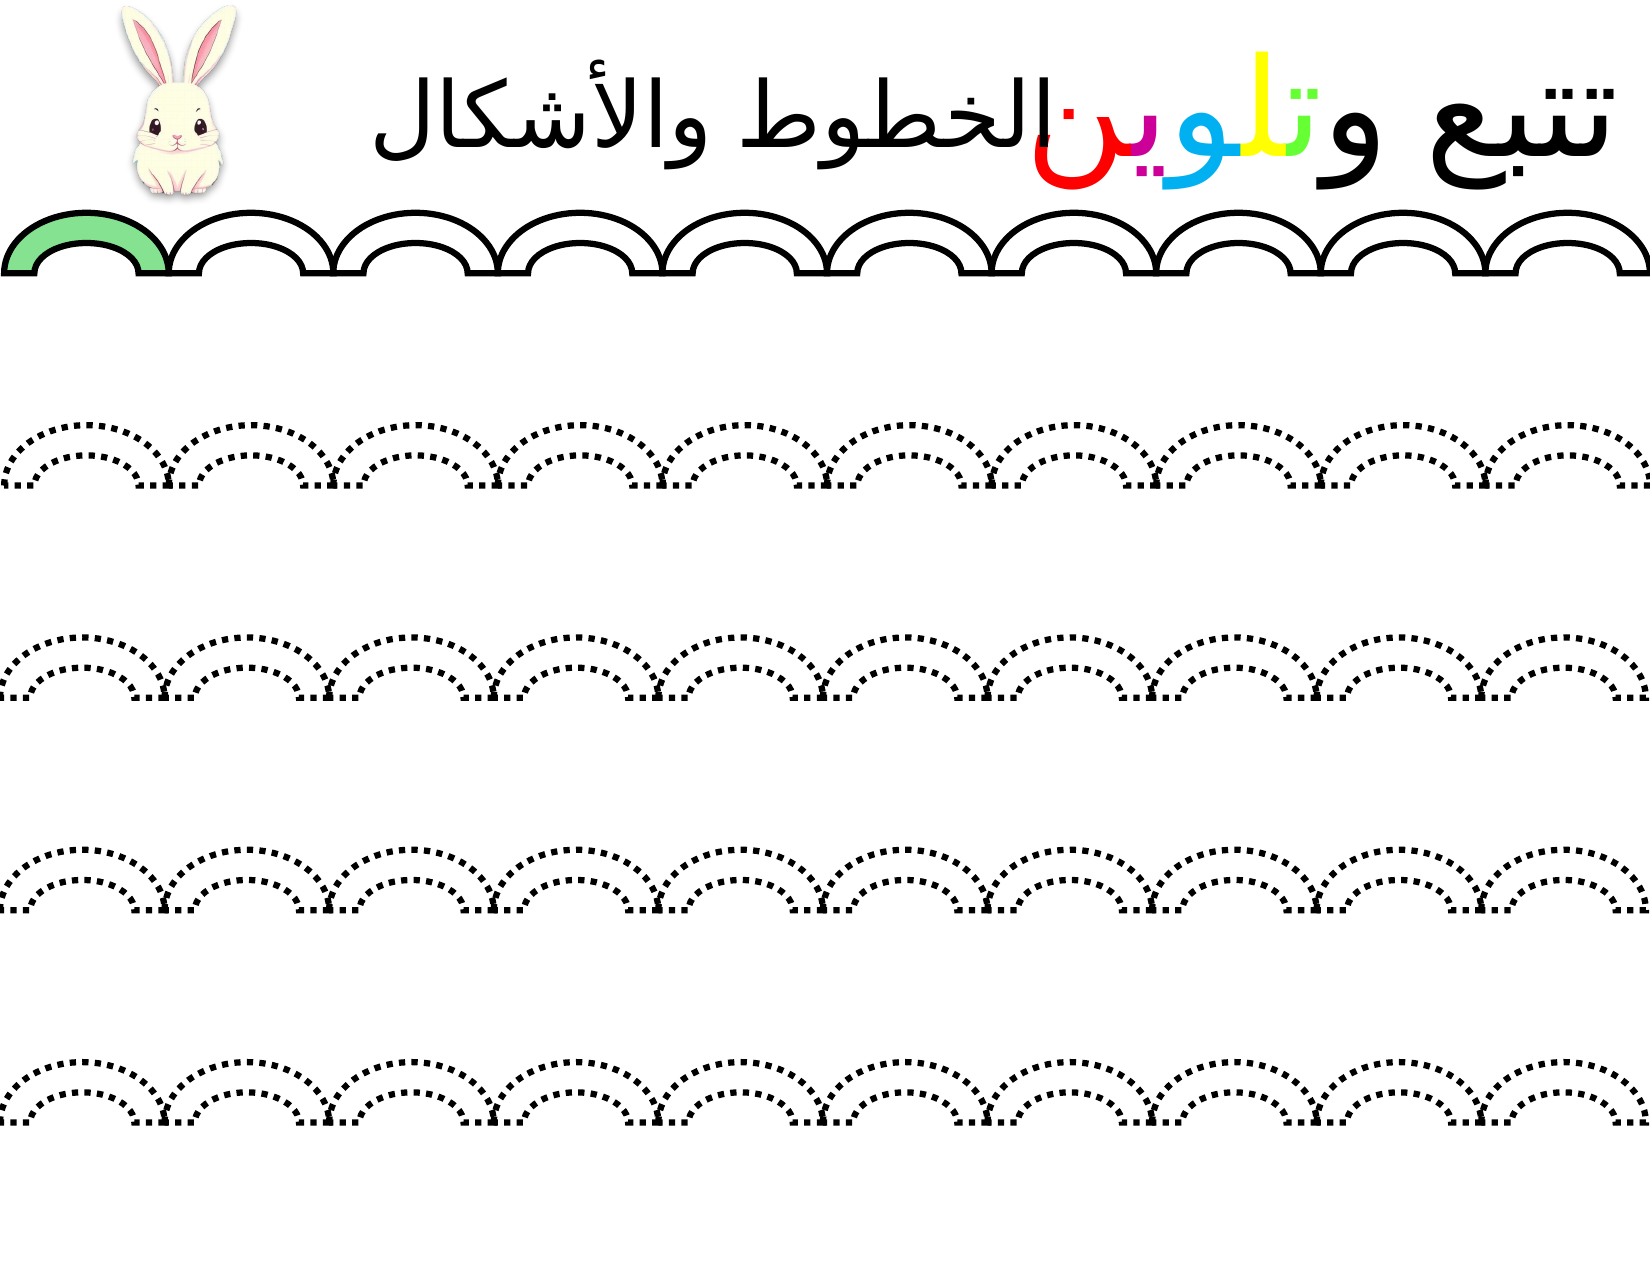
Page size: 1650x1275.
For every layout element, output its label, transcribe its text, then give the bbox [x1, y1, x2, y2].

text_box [0, 636, 1647, 759]
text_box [3, 212, 1650, 335]
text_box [0, 1061, 1647, 1184]
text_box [0, 849, 1647, 972]
text_box الخطوط والأشكال [329, 48, 1098, 173]
picture [58, 0, 298, 217]
text_box تتبع وتلوين [909, 11, 1650, 192]
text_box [3, 424, 1650, 547]
